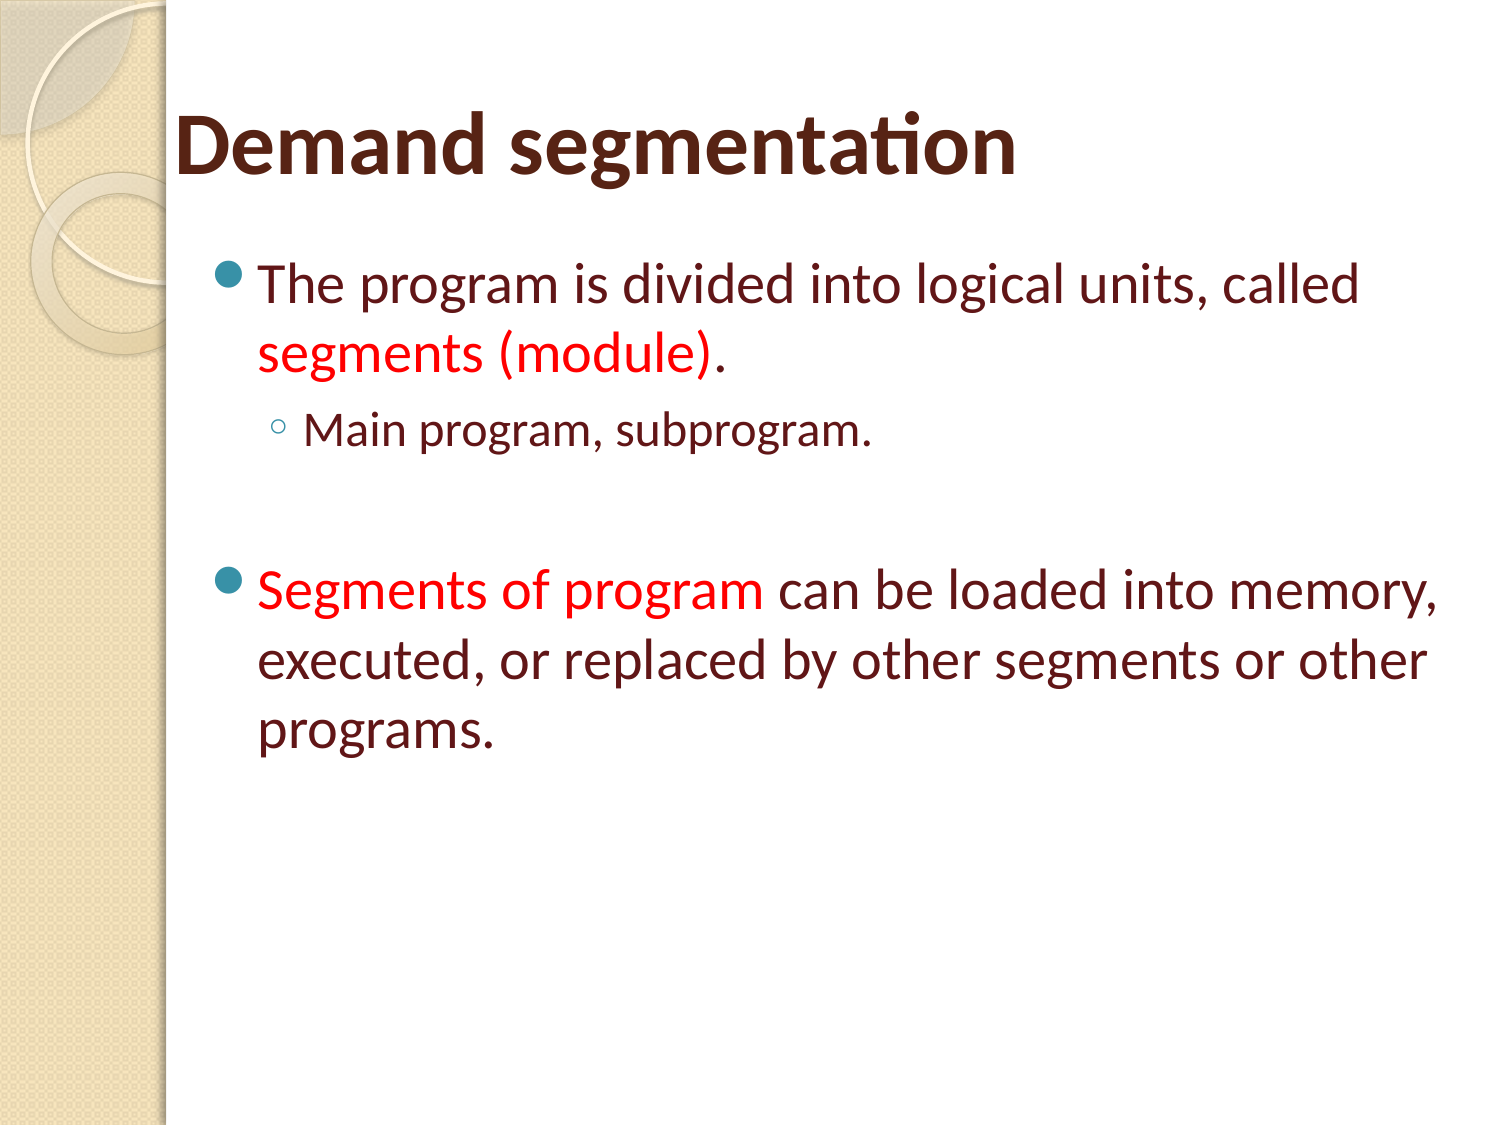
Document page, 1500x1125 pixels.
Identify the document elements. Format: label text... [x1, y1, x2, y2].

list The program is divided into logical units, called segments (module). Main program, subprogram. Segments of program can be loaded into memory, executed, or replaced by other segments or other programs. [183, 237, 1466, 1025]
title Demand segmentation [159, 45, 1466, 233]
